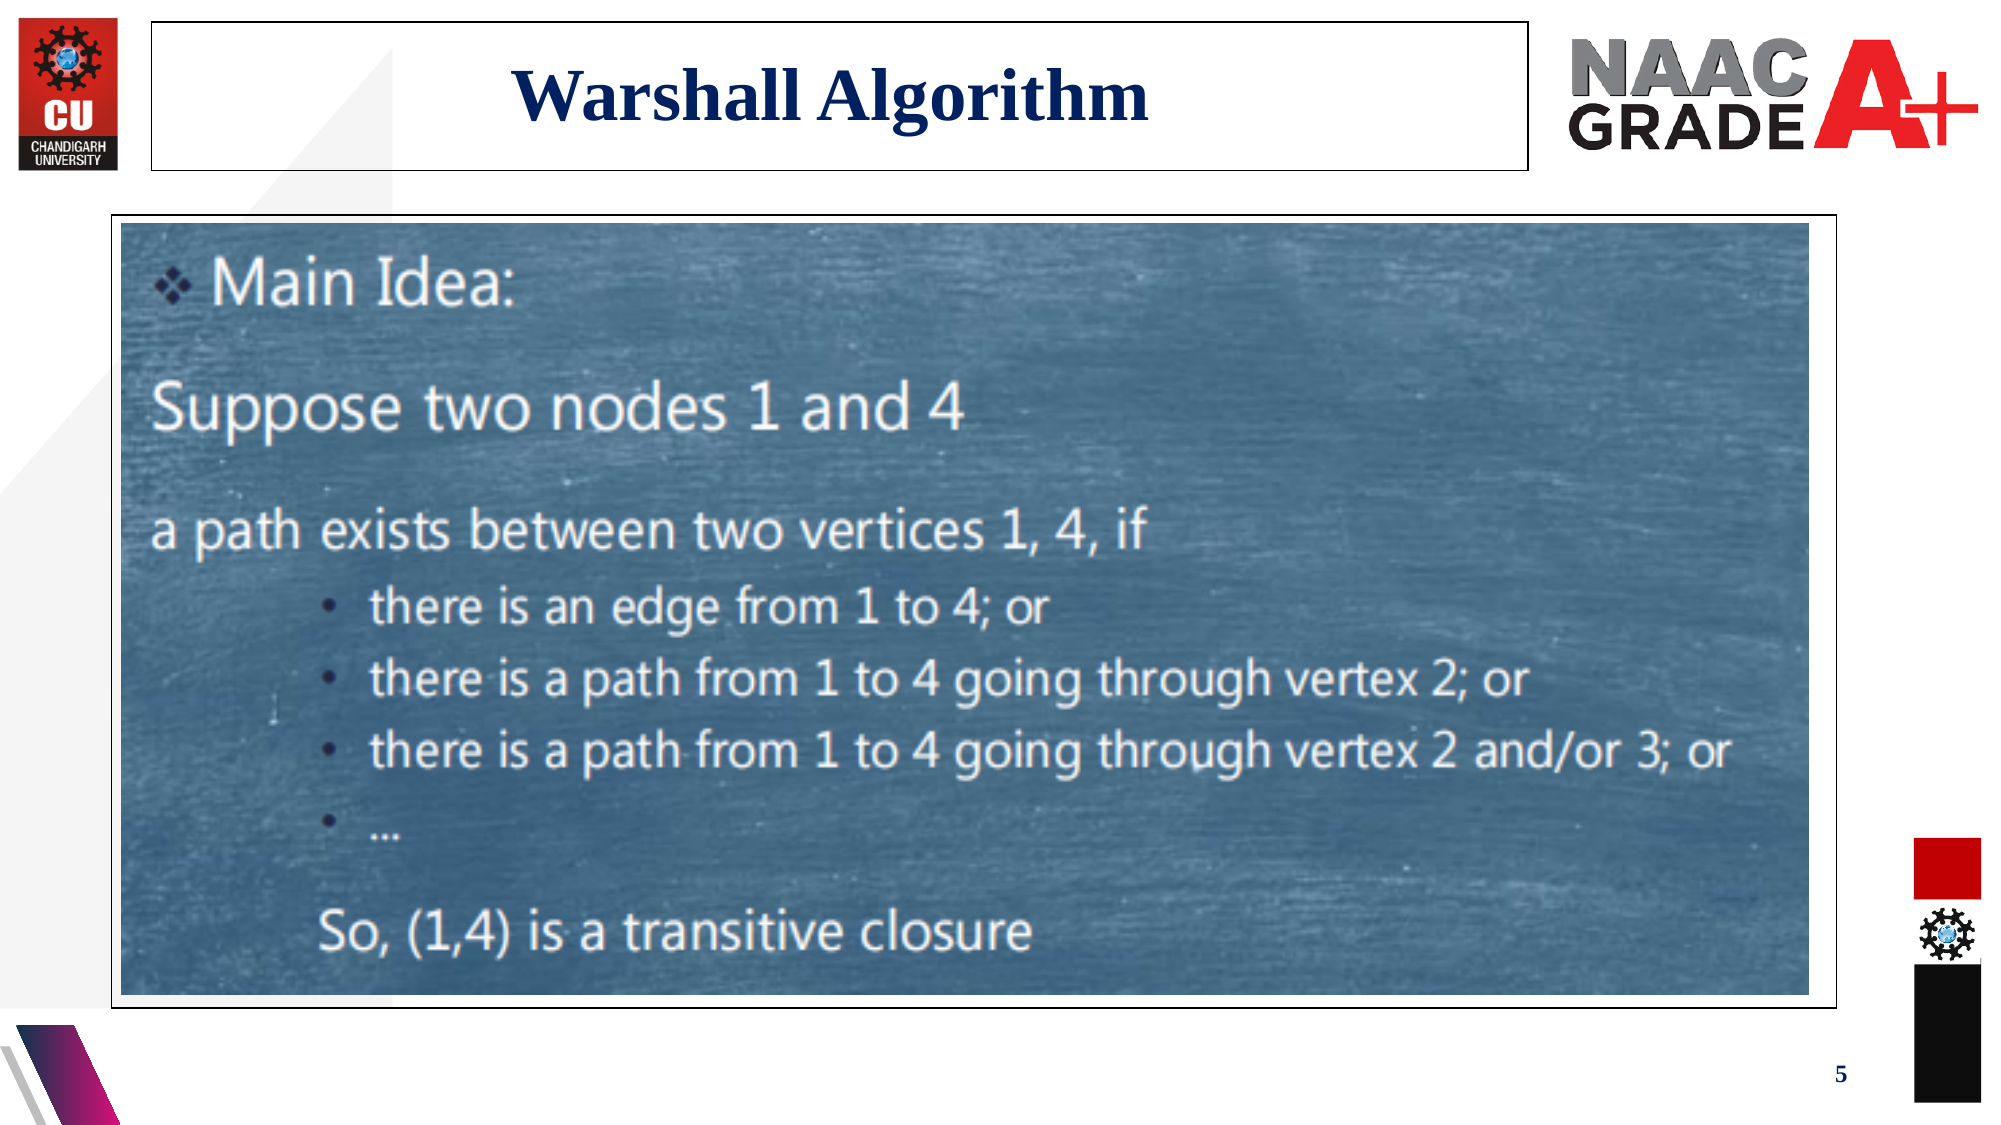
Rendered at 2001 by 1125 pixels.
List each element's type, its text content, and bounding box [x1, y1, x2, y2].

title Warshall Algorithm [151, 21, 1529, 171]
picture [1568, 37, 1981, 150]
picture [18, 17, 118, 171]
slide_number 5 [1412, 1042, 1863, 1103]
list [120, 223, 1809, 995]
text_box [111, 215, 1837, 1008]
